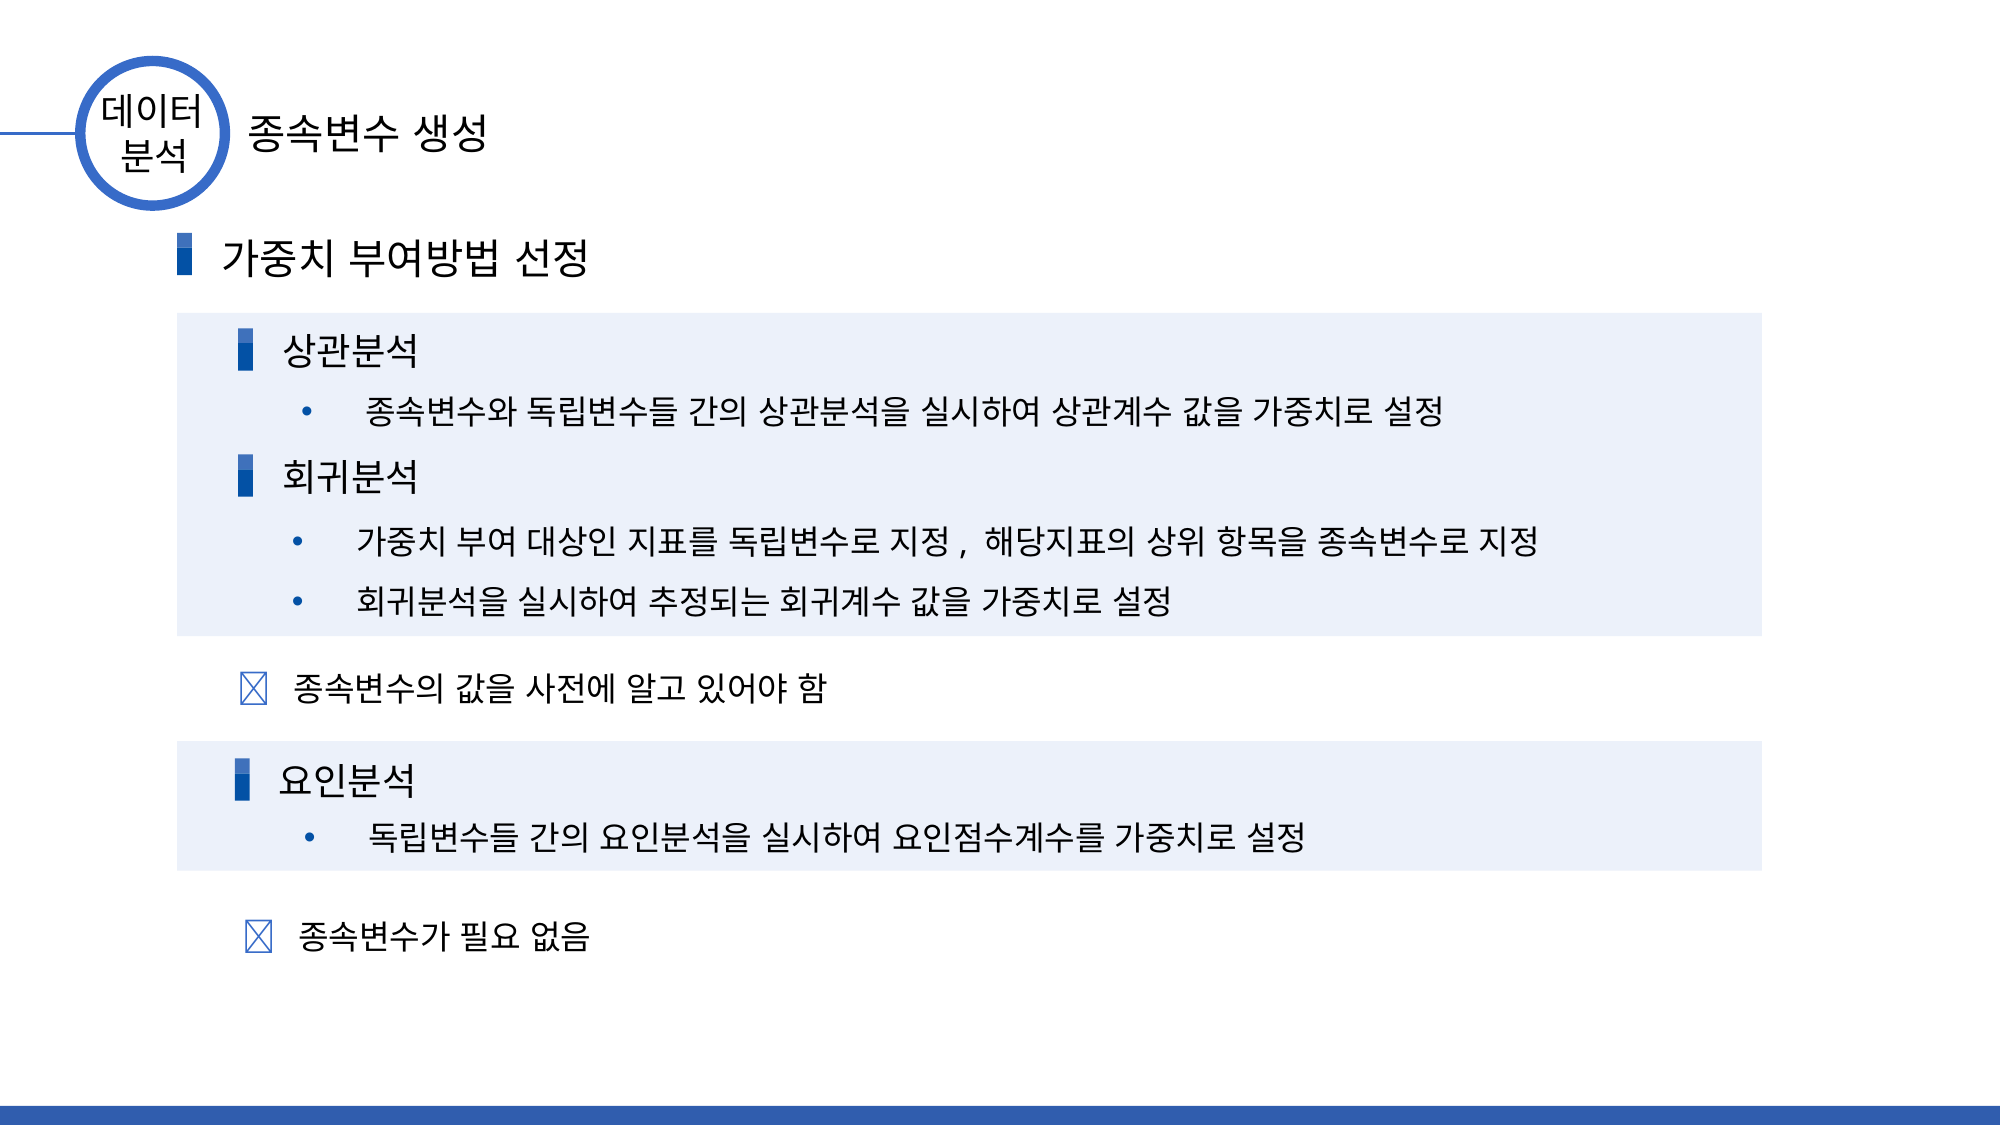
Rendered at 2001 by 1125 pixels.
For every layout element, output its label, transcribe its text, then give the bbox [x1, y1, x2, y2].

text_box 종속변수 생성 [232, 100, 785, 166]
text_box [177, 223, 213, 282]
text_box [176, 740, 1763, 872]
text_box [0, 60, 225, 206]
text_box [0, 1105, 2000, 1125]
text_box  종속변수의 값을 사전에 알고 있어야 함 [223, 640, 844, 716]
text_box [234, 749, 1307, 861]
text_box  종속변수가 필요 없음 [227, 889, 607, 964]
text_box 가중치 부여방법 선정 [206, 224, 687, 290]
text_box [238, 319, 1527, 626]
text_box [176, 312, 1763, 637]
